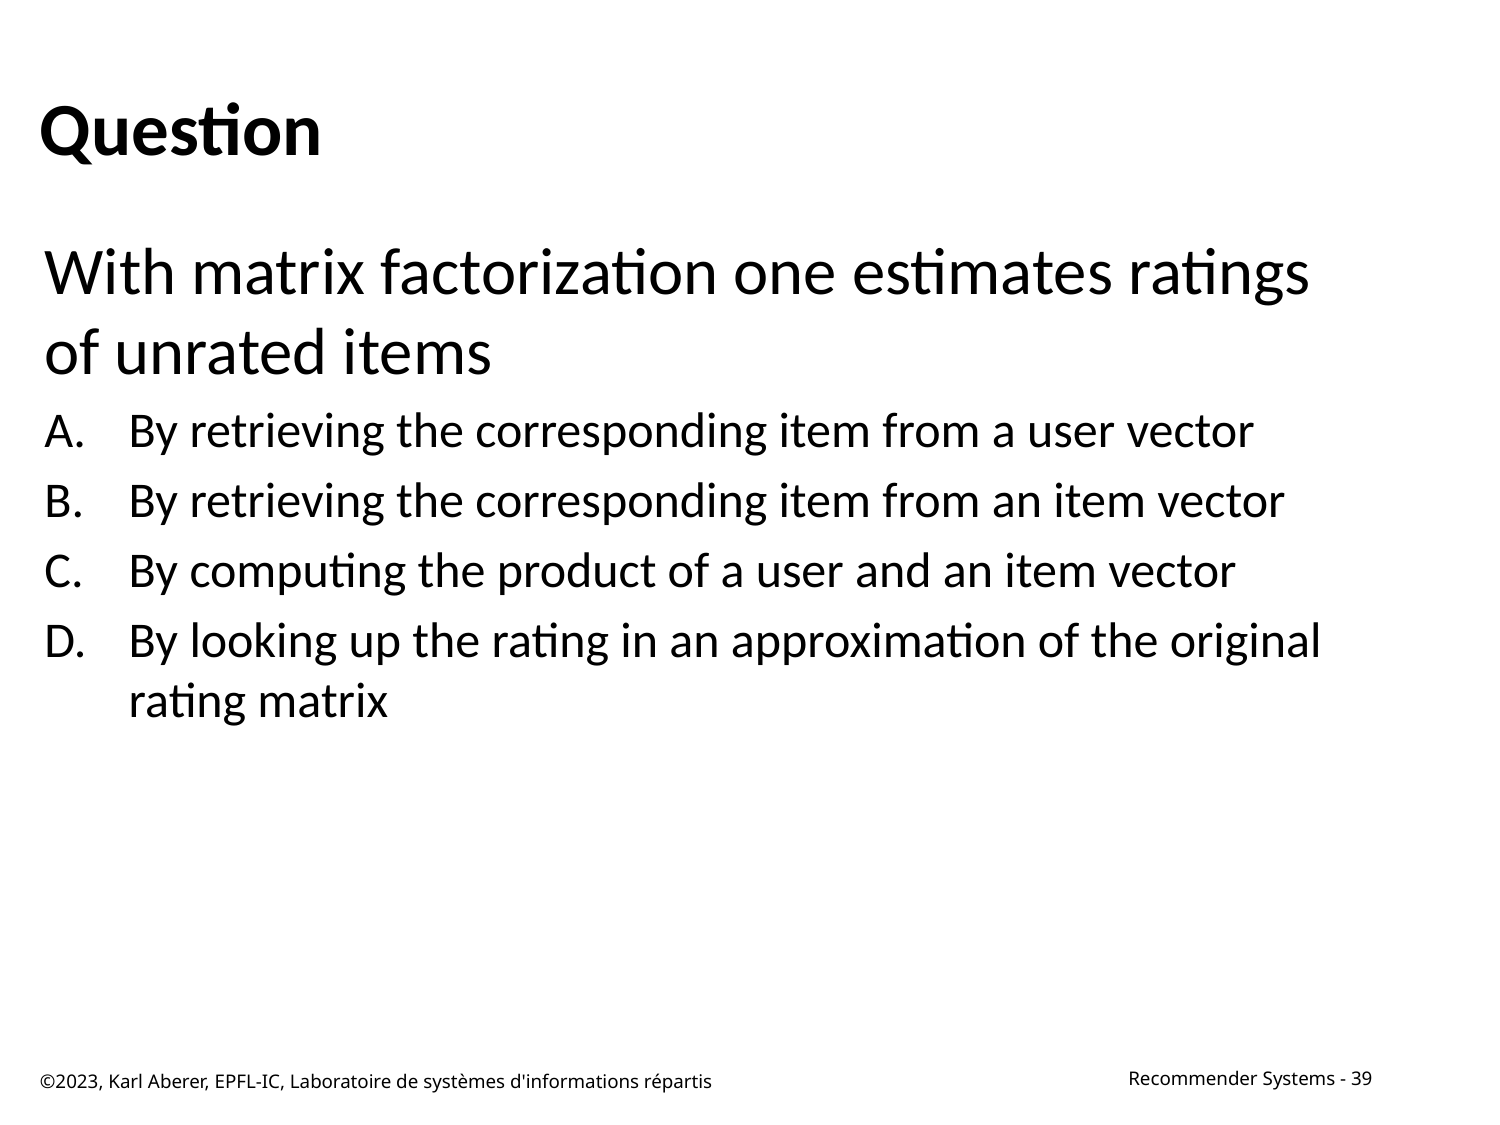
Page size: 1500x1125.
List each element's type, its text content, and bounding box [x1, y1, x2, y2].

list With matrix factorization one estimates ratings of unrated items By retrieving the corresponding item from a user vector By retrieving the corresponding item from an item vector By computing the product of a user and an item vector By looking up the rating in an approximation of the original rating matrix [29, 219, 1393, 1046]
title Question [24, 49, 1388, 201]
footer ©2023, Karl Aberer, EPFL-IC, Laboratoire de systèmes d'informations répartis [24, 1062, 988, 1101]
